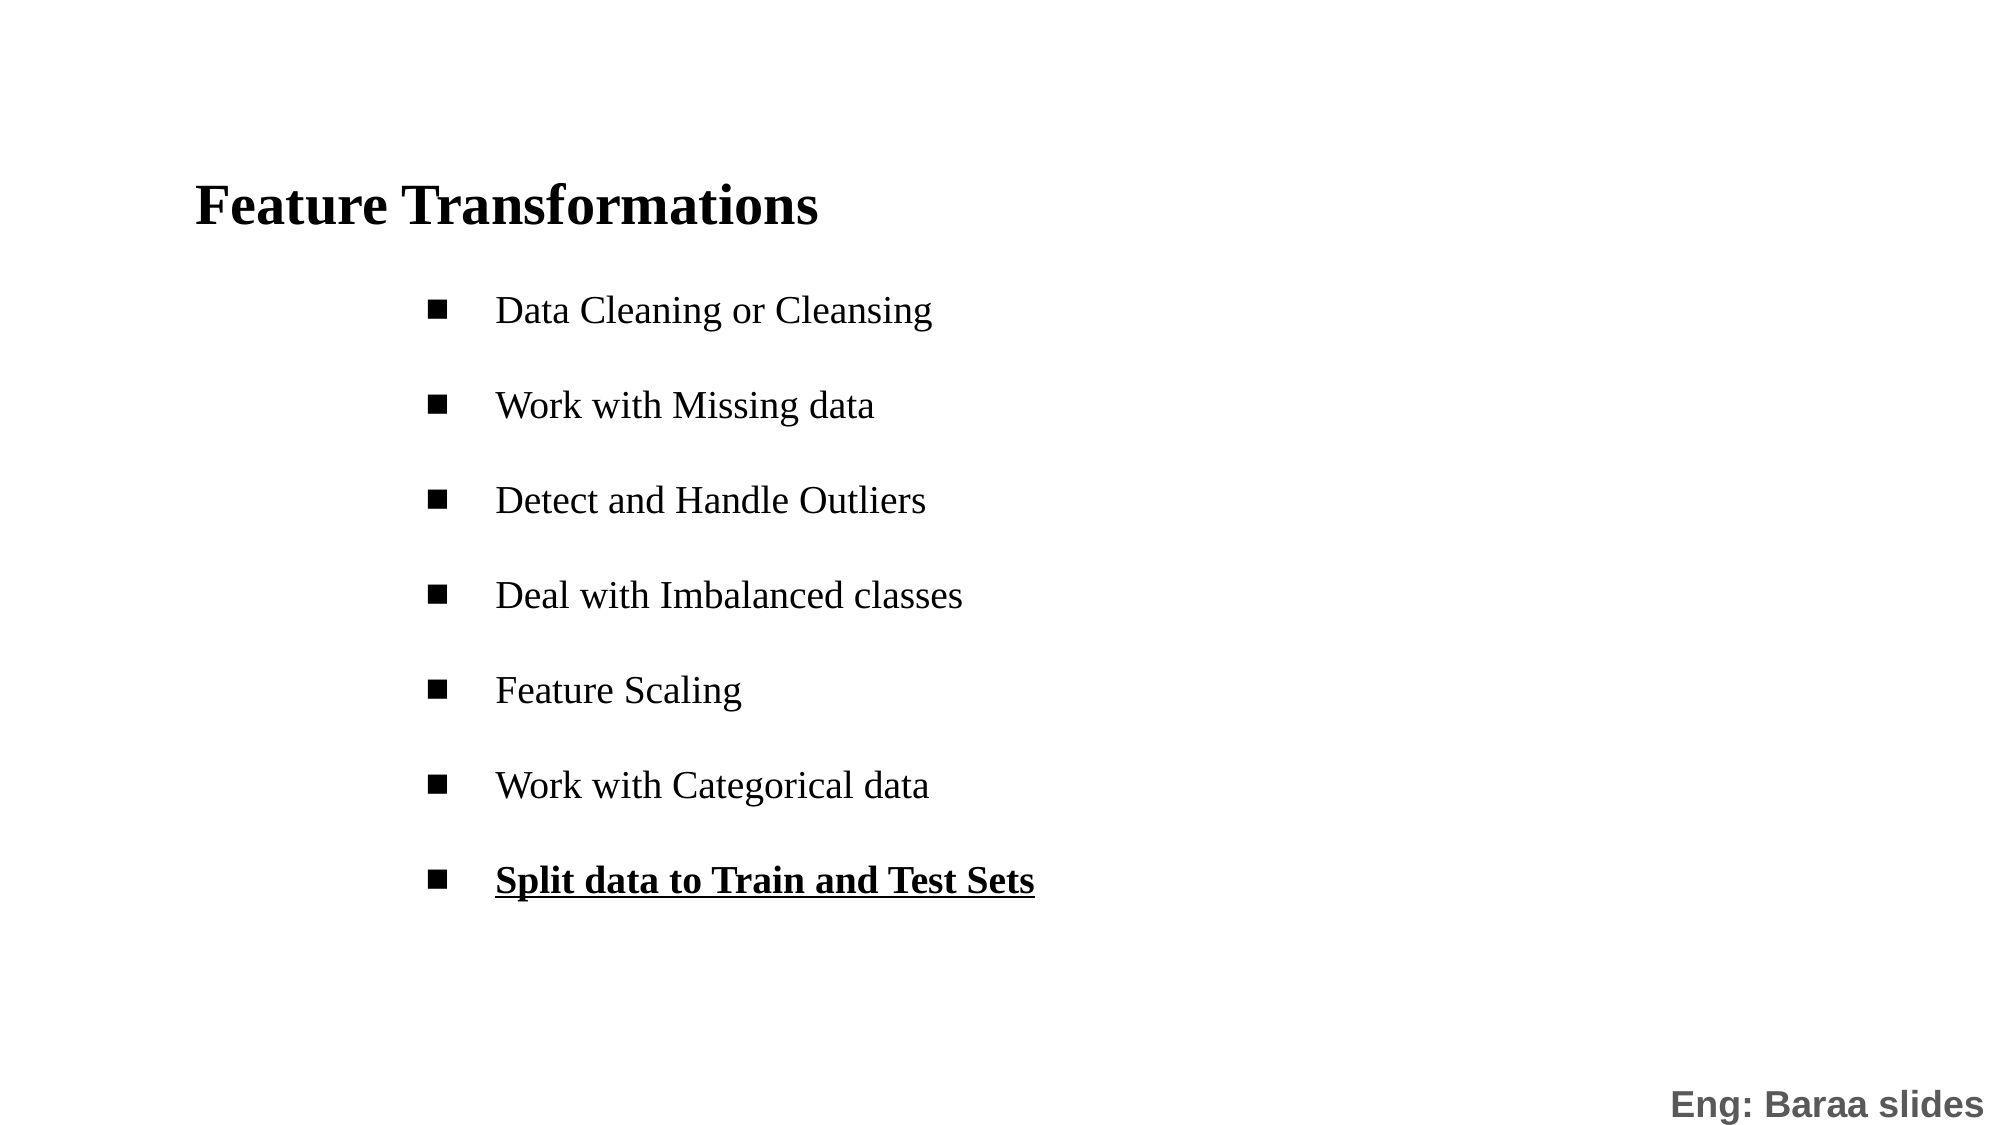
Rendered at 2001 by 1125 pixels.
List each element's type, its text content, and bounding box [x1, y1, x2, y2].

text_box Eng: Baraa slides [1581, 1064, 2000, 1125]
text_box Feature Transformations Data Cleaning or Cleansing Work with Missing data Detect and Handle Outliers Deal with Imbalanced classes Feature Scaling Work with Categorical data Split data to Train and Test Sets [175, 76, 1655, 1078]
